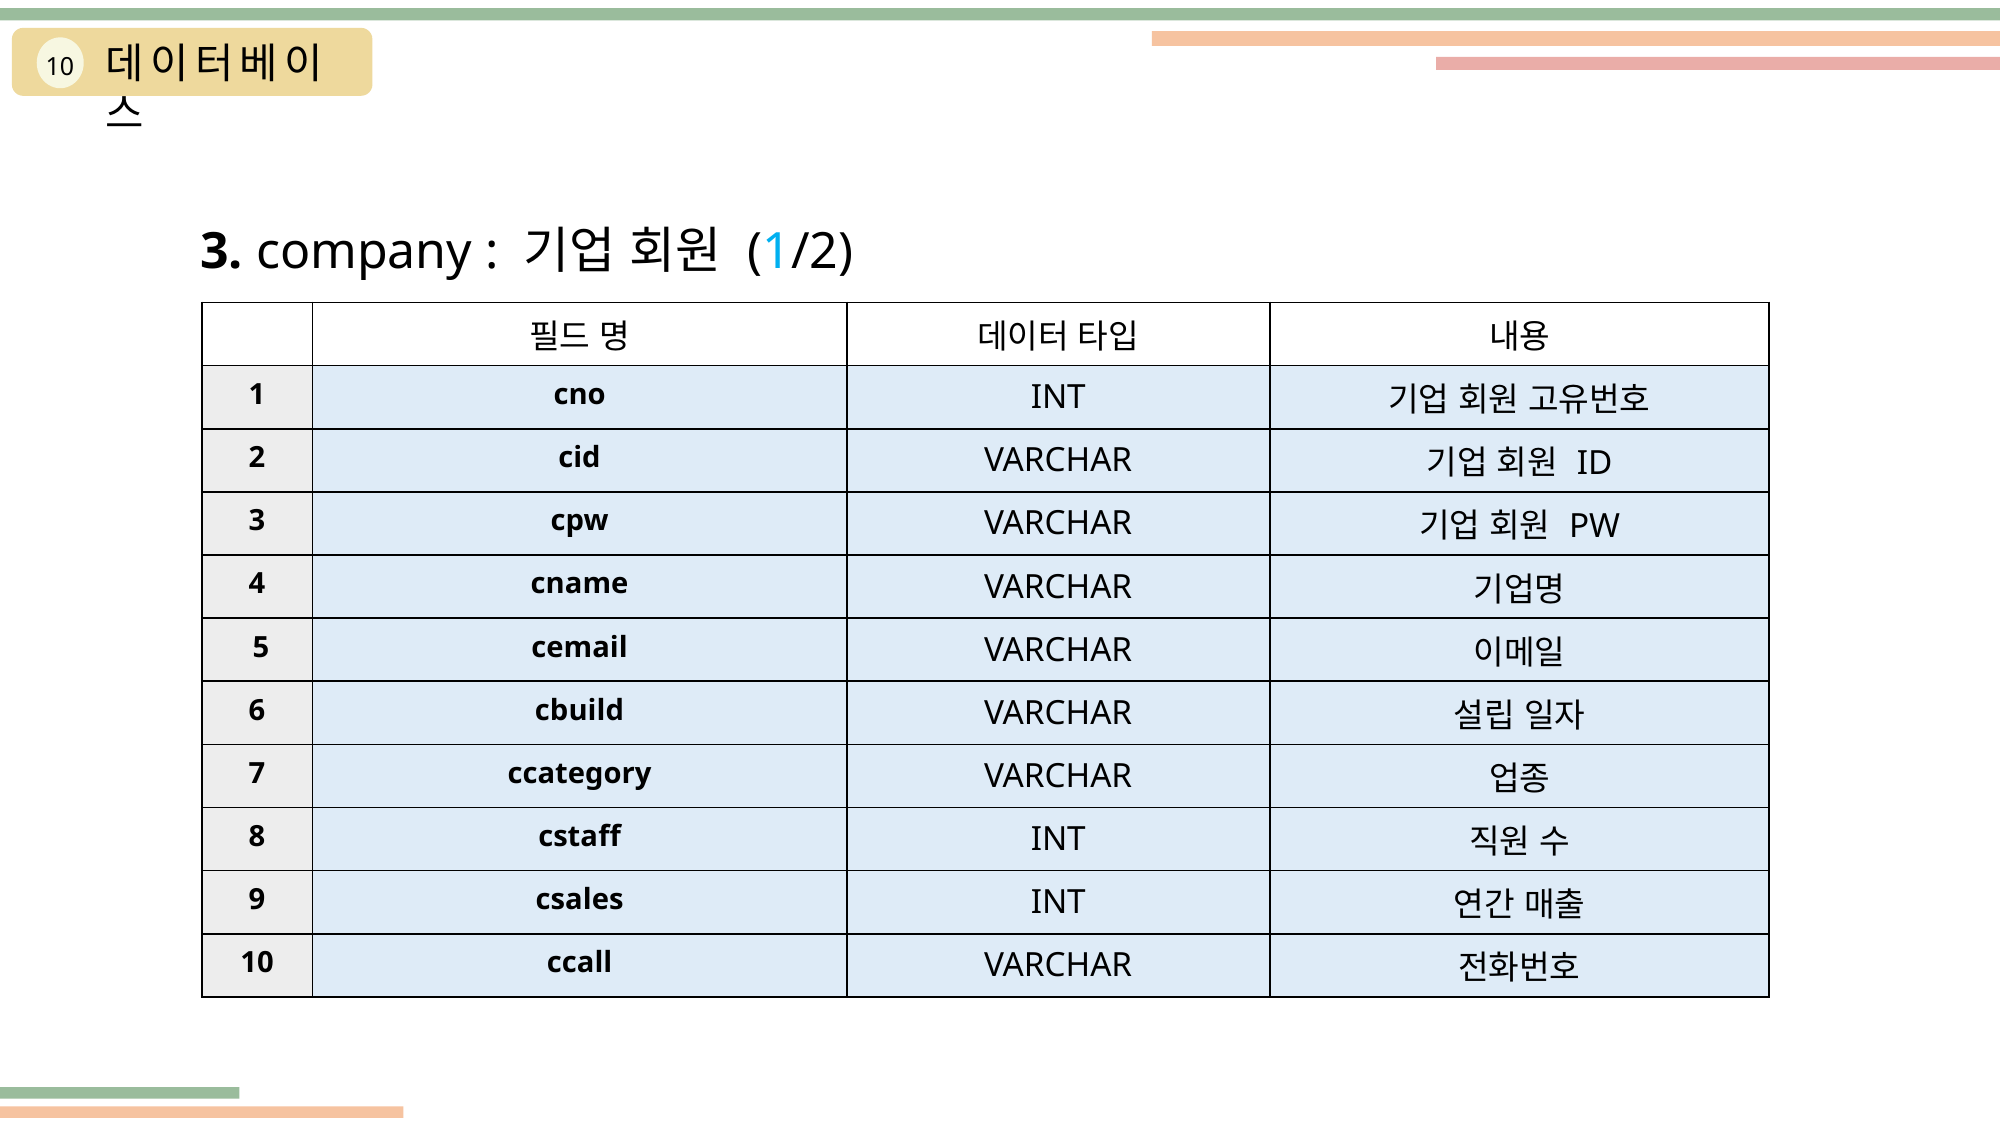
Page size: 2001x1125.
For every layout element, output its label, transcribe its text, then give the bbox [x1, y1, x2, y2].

table_cell 설립 일자 [1271, 682, 1768, 744]
text_box [0, 1086, 240, 1100]
text_box 10 [28, 42, 91, 88]
table_cell VARCHAR [848, 619, 1269, 680]
table_cell 업종 [1271, 745, 1768, 807]
table_cell 5 [203, 619, 312, 680]
text_box 3. company : 기업 회원 (1/2) [185, 210, 886, 286]
table_cell cemail [313, 619, 846, 680]
table_cell 이메일 [1271, 619, 1768, 680]
table_cell 직원 수 [1271, 808, 1768, 870]
table_cell cpw [313, 493, 846, 554]
table_cell cname [313, 556, 846, 617]
table_cell 4 [203, 556, 312, 617]
table_cell VARCHAR [848, 935, 1269, 996]
table_cell 연간 매출 [1271, 871, 1768, 933]
table_cell ccategory [313, 745, 846, 807]
table_cell 기업 회원 ID [1271, 430, 1768, 491]
text_box 데이터베이스 [90, 29, 373, 145]
table_cell VARCHAR [848, 430, 1269, 491]
table_cell 3 [203, 493, 312, 554]
table_cell 10 [203, 935, 312, 996]
text_box [1435, 56, 2000, 71]
table_cell cno [313, 366, 846, 428]
table_header [203, 303, 312, 365]
table_cell 기업 회원 PW [1271, 493, 1768, 554]
table_cell 9 [203, 871, 312, 933]
table_cell 기업명 [1271, 556, 1768, 617]
text_box [0, 7, 2000, 21]
table_cell VARCHAR [848, 745, 1269, 807]
table_cell ccall [313, 935, 846, 996]
text_box [0, 1105, 404, 1119]
table_cell cid [313, 430, 846, 491]
table_cell 전화번호 [1271, 935, 1768, 996]
text_box [1151, 30, 2000, 47]
table_cell 2 [203, 430, 312, 491]
table_cell 기업 회원 고유번호 [1271, 366, 1768, 428]
table_cell INT [848, 366, 1269, 428]
table_header 필드 명 [313, 303, 846, 365]
table_cell csales [313, 871, 846, 933]
table_cell VARCHAR [848, 556, 1269, 617]
text_box [10, 26, 368, 97]
table_header 내용 [1271, 303, 1768, 365]
table_cell VARCHAR [848, 682, 1269, 744]
table_cell 6 [203, 682, 312, 744]
table_cell VARCHAR [848, 493, 1269, 554]
table_cell 7 [203, 745, 312, 807]
table_cell cbuild [313, 682, 846, 744]
text_box [45, 36, 76, 42]
table_cell INT [848, 871, 1269, 933]
table_header 데이터 타입 [848, 303, 1269, 365]
table_cell INT [848, 808, 1269, 870]
table_cell 1 [203, 366, 312, 428]
table_cell 8 [203, 808, 312, 870]
table_cell cstaff [313, 808, 846, 870]
